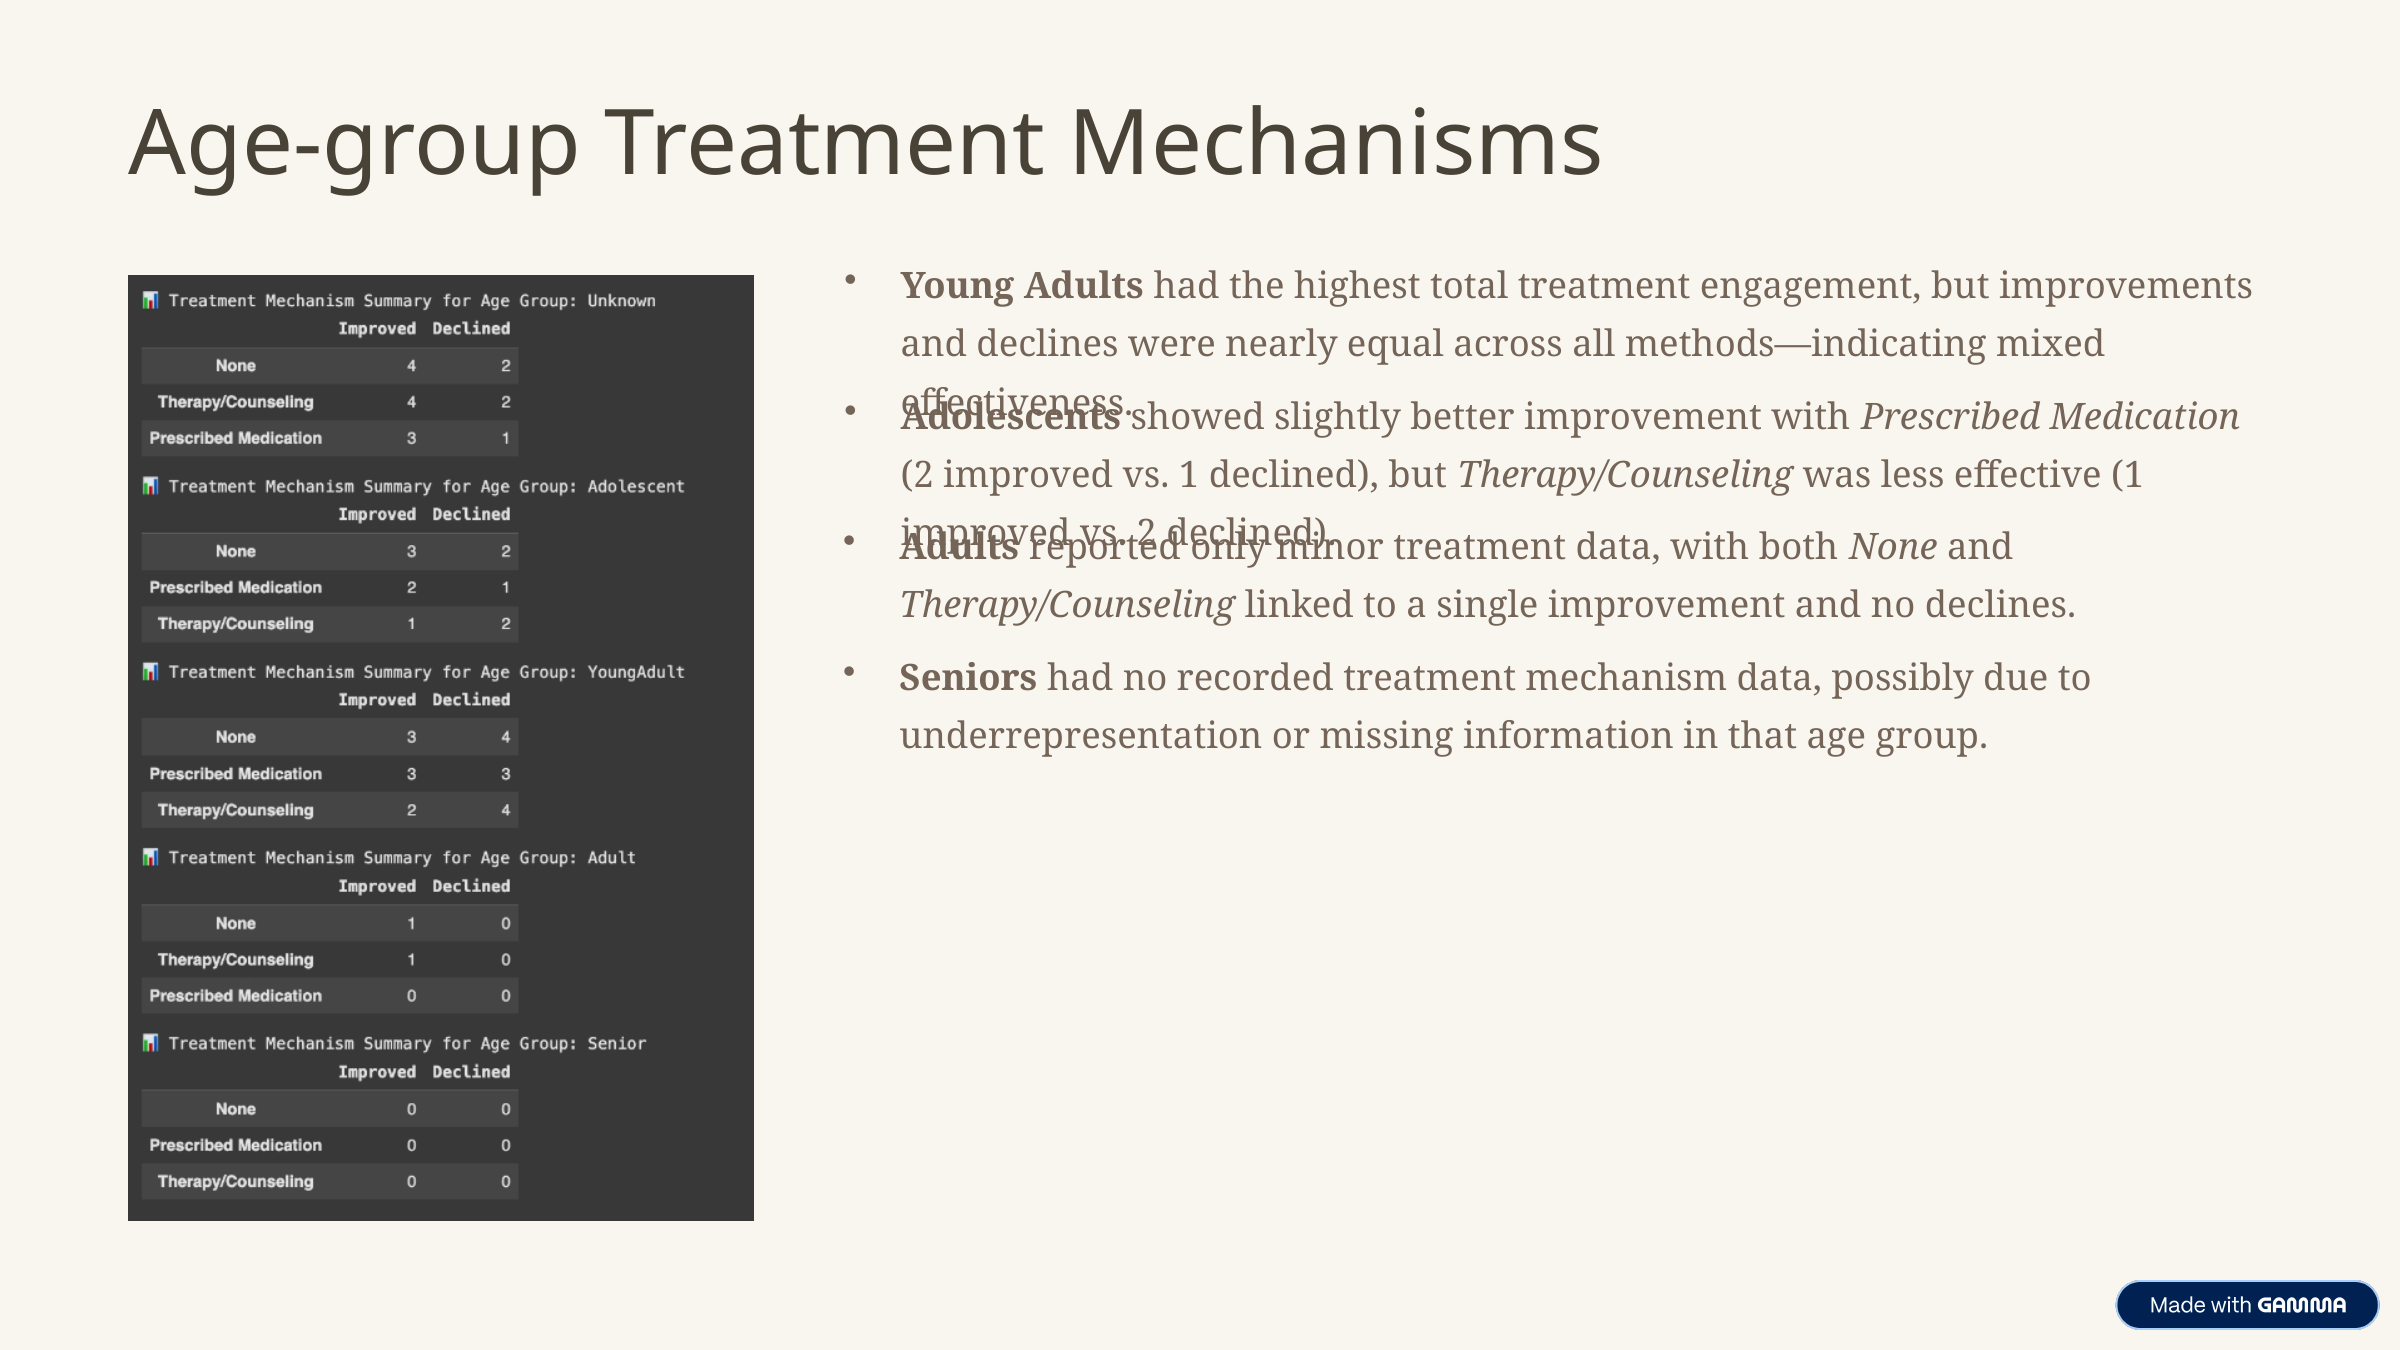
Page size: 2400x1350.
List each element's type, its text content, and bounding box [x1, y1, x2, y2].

text_box Seniors had no recorded treatment mechanism data, possibly due to underrepresentation or missing information in that age group. [843, 639, 2272, 757]
text_box Age-group Treatment Mechanisms [128, 101, 1384, 194]
picture [2106, 1271, 2389, 1339]
text_box Young Adults had the highest total treatment engagement, but improvements and declines were nearly equal across all methods—indicating mixed effectiveness. [844, 247, 2273, 366]
text_box Adolescents showed slightly better improvement with Prescribed Medication (2 improved vs. 1 declined), but Therapy/Counseling was less effective (1 improved vs. 2 declined). [844, 378, 2273, 555]
text_box Adults reported only minor treatment data, with both None and Therapy/Counseling linked to a single improvement and no declines. [843, 508, 2272, 627]
picture [128, 275, 754, 1221]
